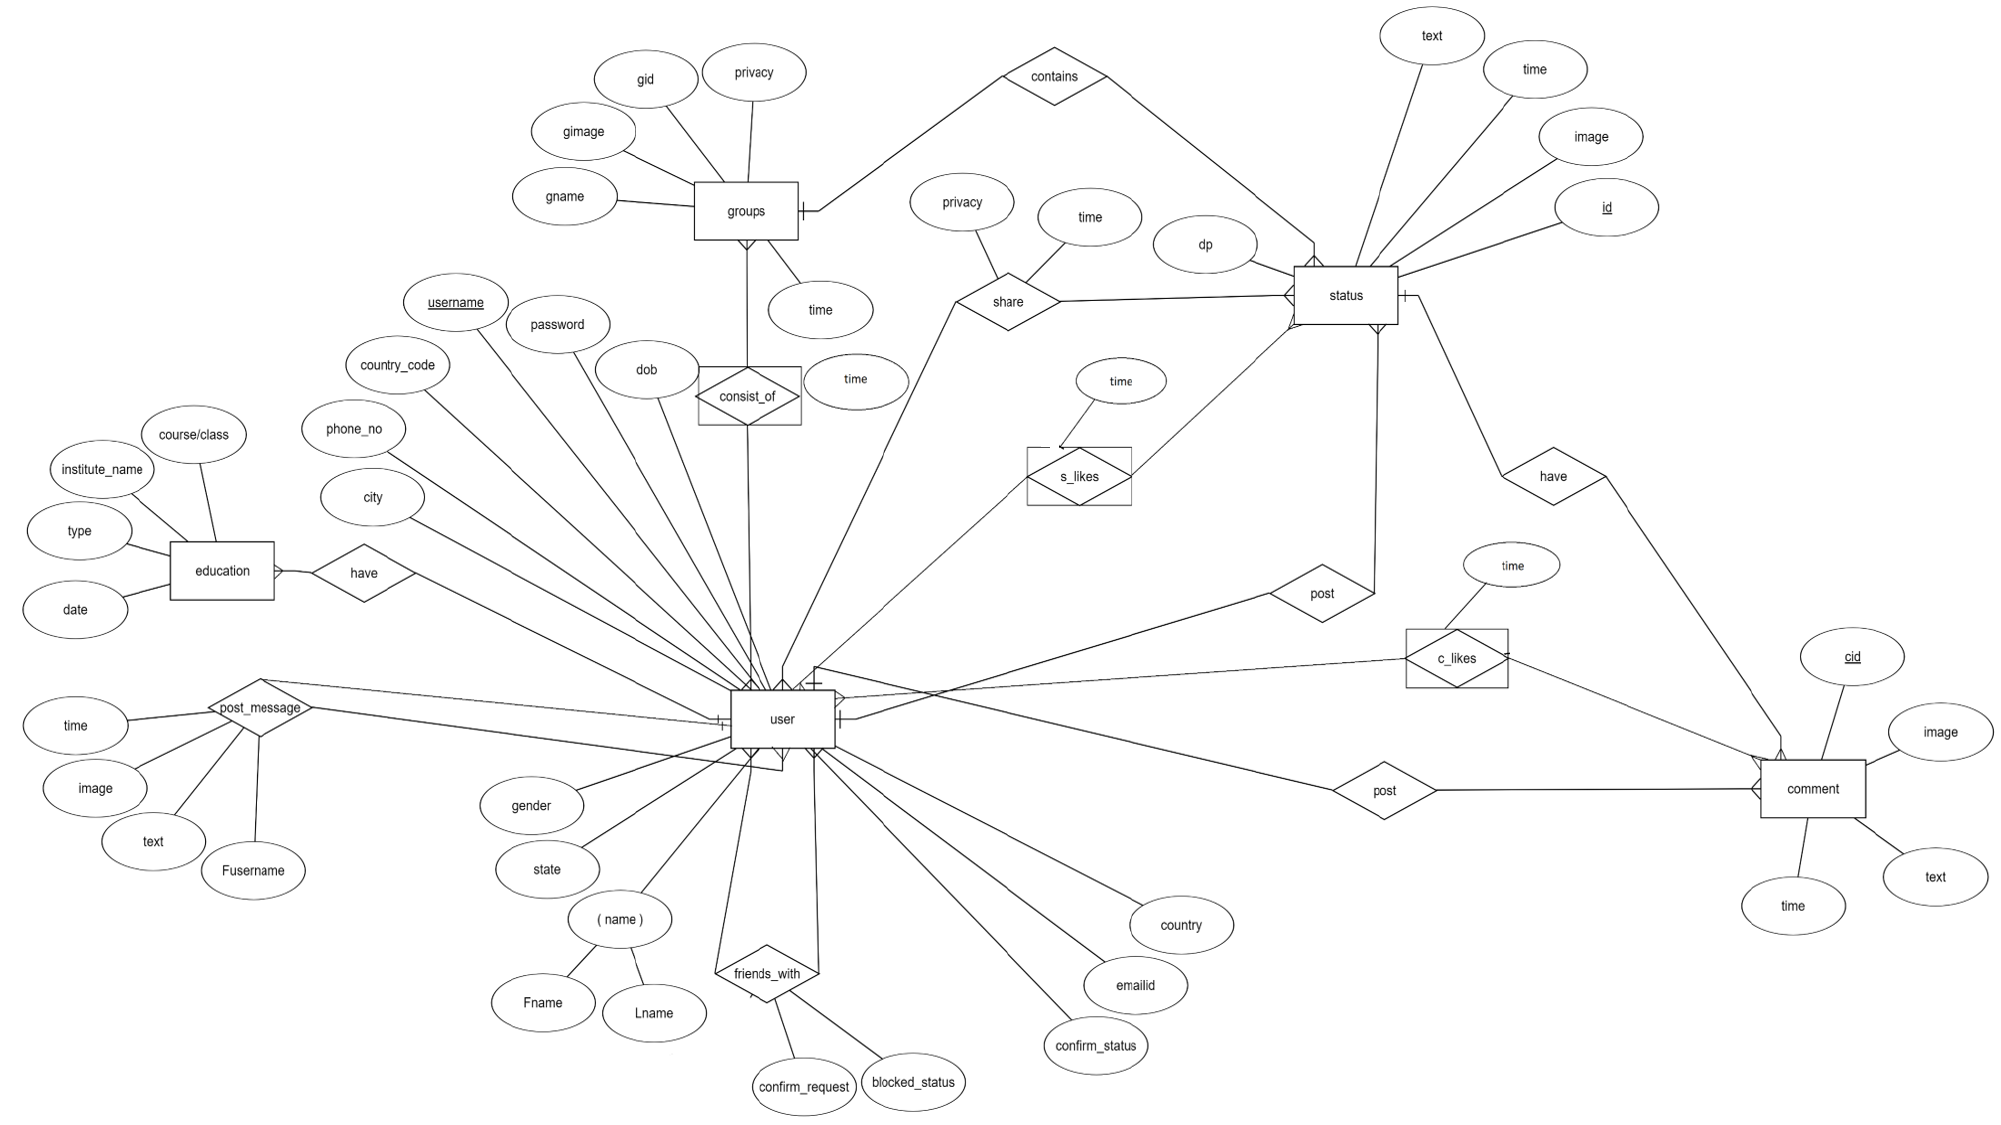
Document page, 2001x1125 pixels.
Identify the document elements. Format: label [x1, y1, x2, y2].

list [16, 0, 2000, 1125]
